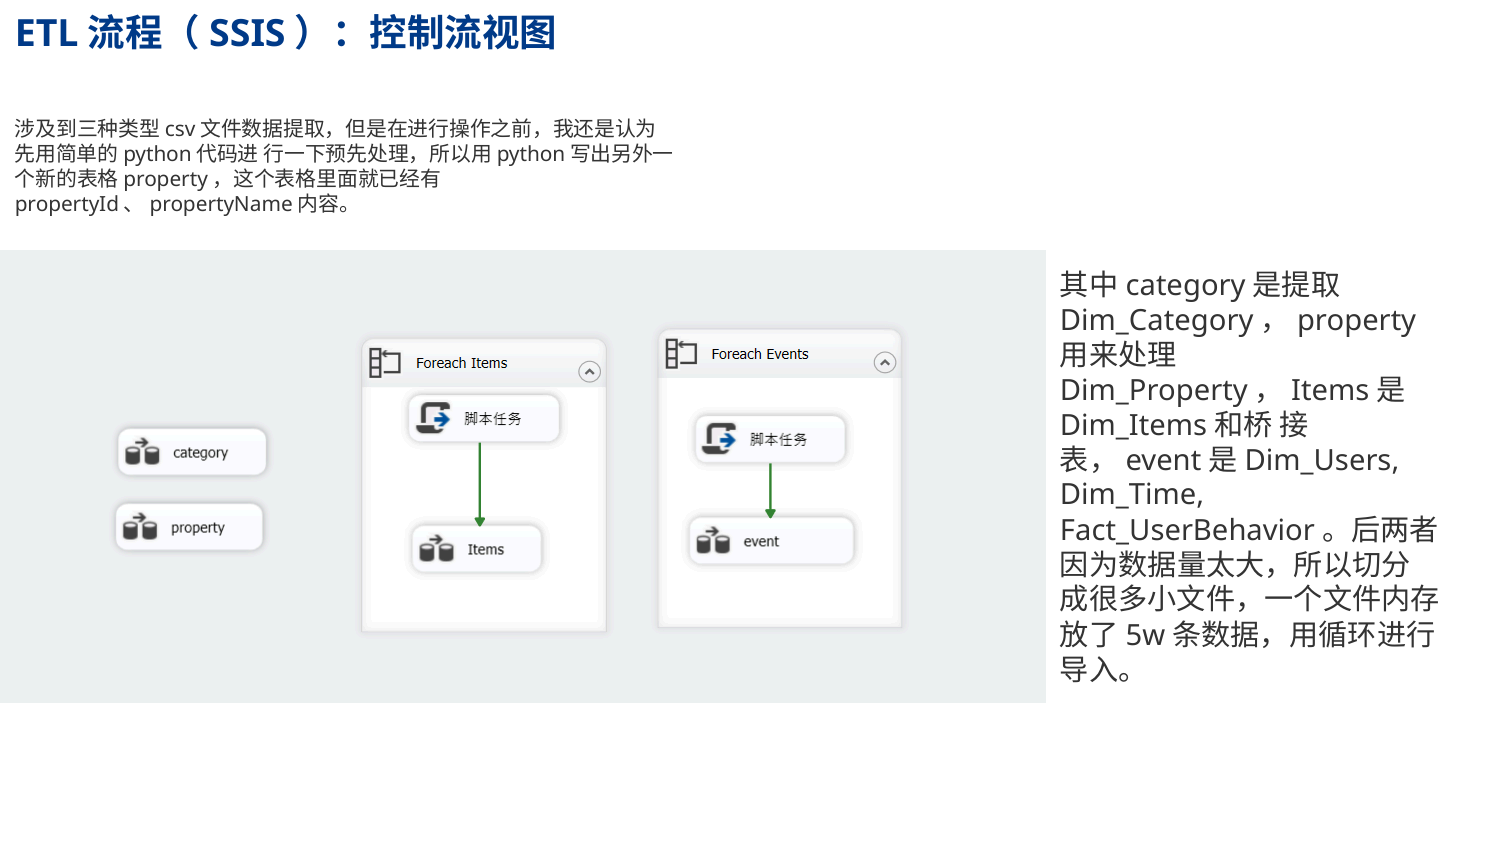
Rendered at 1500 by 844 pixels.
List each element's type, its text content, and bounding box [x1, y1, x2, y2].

text_box ETL流程（SSIS）：控制流视图 [0, 1, 655, 107]
text_box 涉及到三种类型csv文件数据提取，但是在进行操作之前，我还是认为先用简单的python代码进 行一下预先处理，所以用python写出另外一个新的表格property，这个表格里面就已经有 propertyId、propertyName内容。 [0, 107, 690, 223]
text_box 其中category是提取Dim_Category，property用来处理Dim_Property，Items是Dim_Items和桥 接表，event是Dim_Users, Dim_Time, Fact_UserBehavior。后两者因为数据量太大，所以切分 成很多小文件，一个文件内存放了5w条数据，用循环进行导入。 [1046, 258, 1460, 694]
picture [0, 250, 1046, 704]
